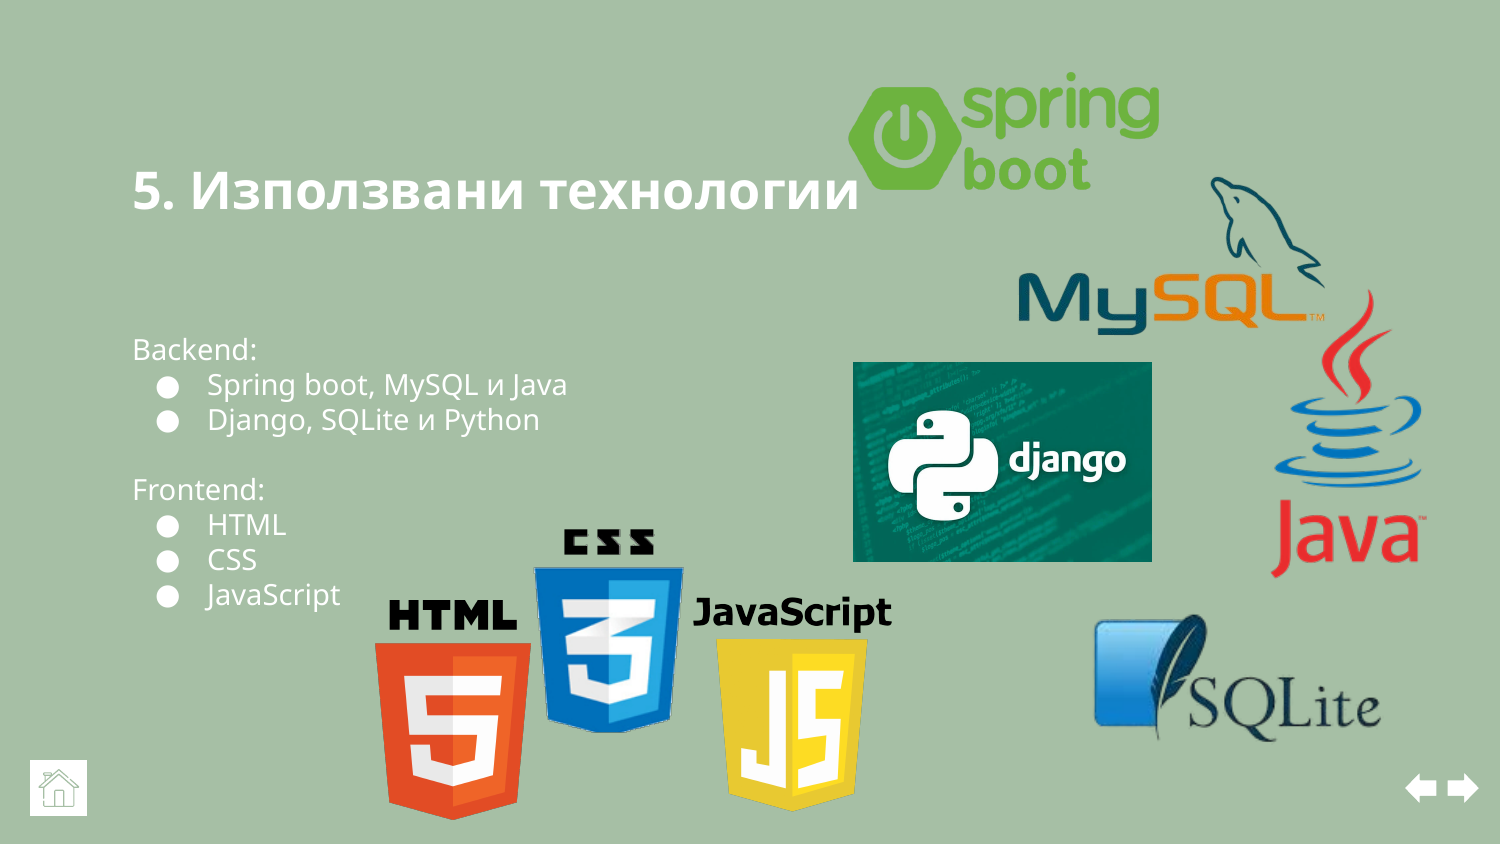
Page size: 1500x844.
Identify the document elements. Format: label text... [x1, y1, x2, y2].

title 5. Използвани технологии [116, 142, 924, 233]
picture [844, 54, 1496, 822]
text_box [1458, 770, 1481, 806]
list Backend: Spring boot, MySQL и Java Django, SQLite и Python Frontend: HTML CSS JavaScript [117, 316, 924, 673]
text_box [29, 758, 88, 818]
picture [343, 504, 990, 820]
text_box [38, 769, 80, 807]
